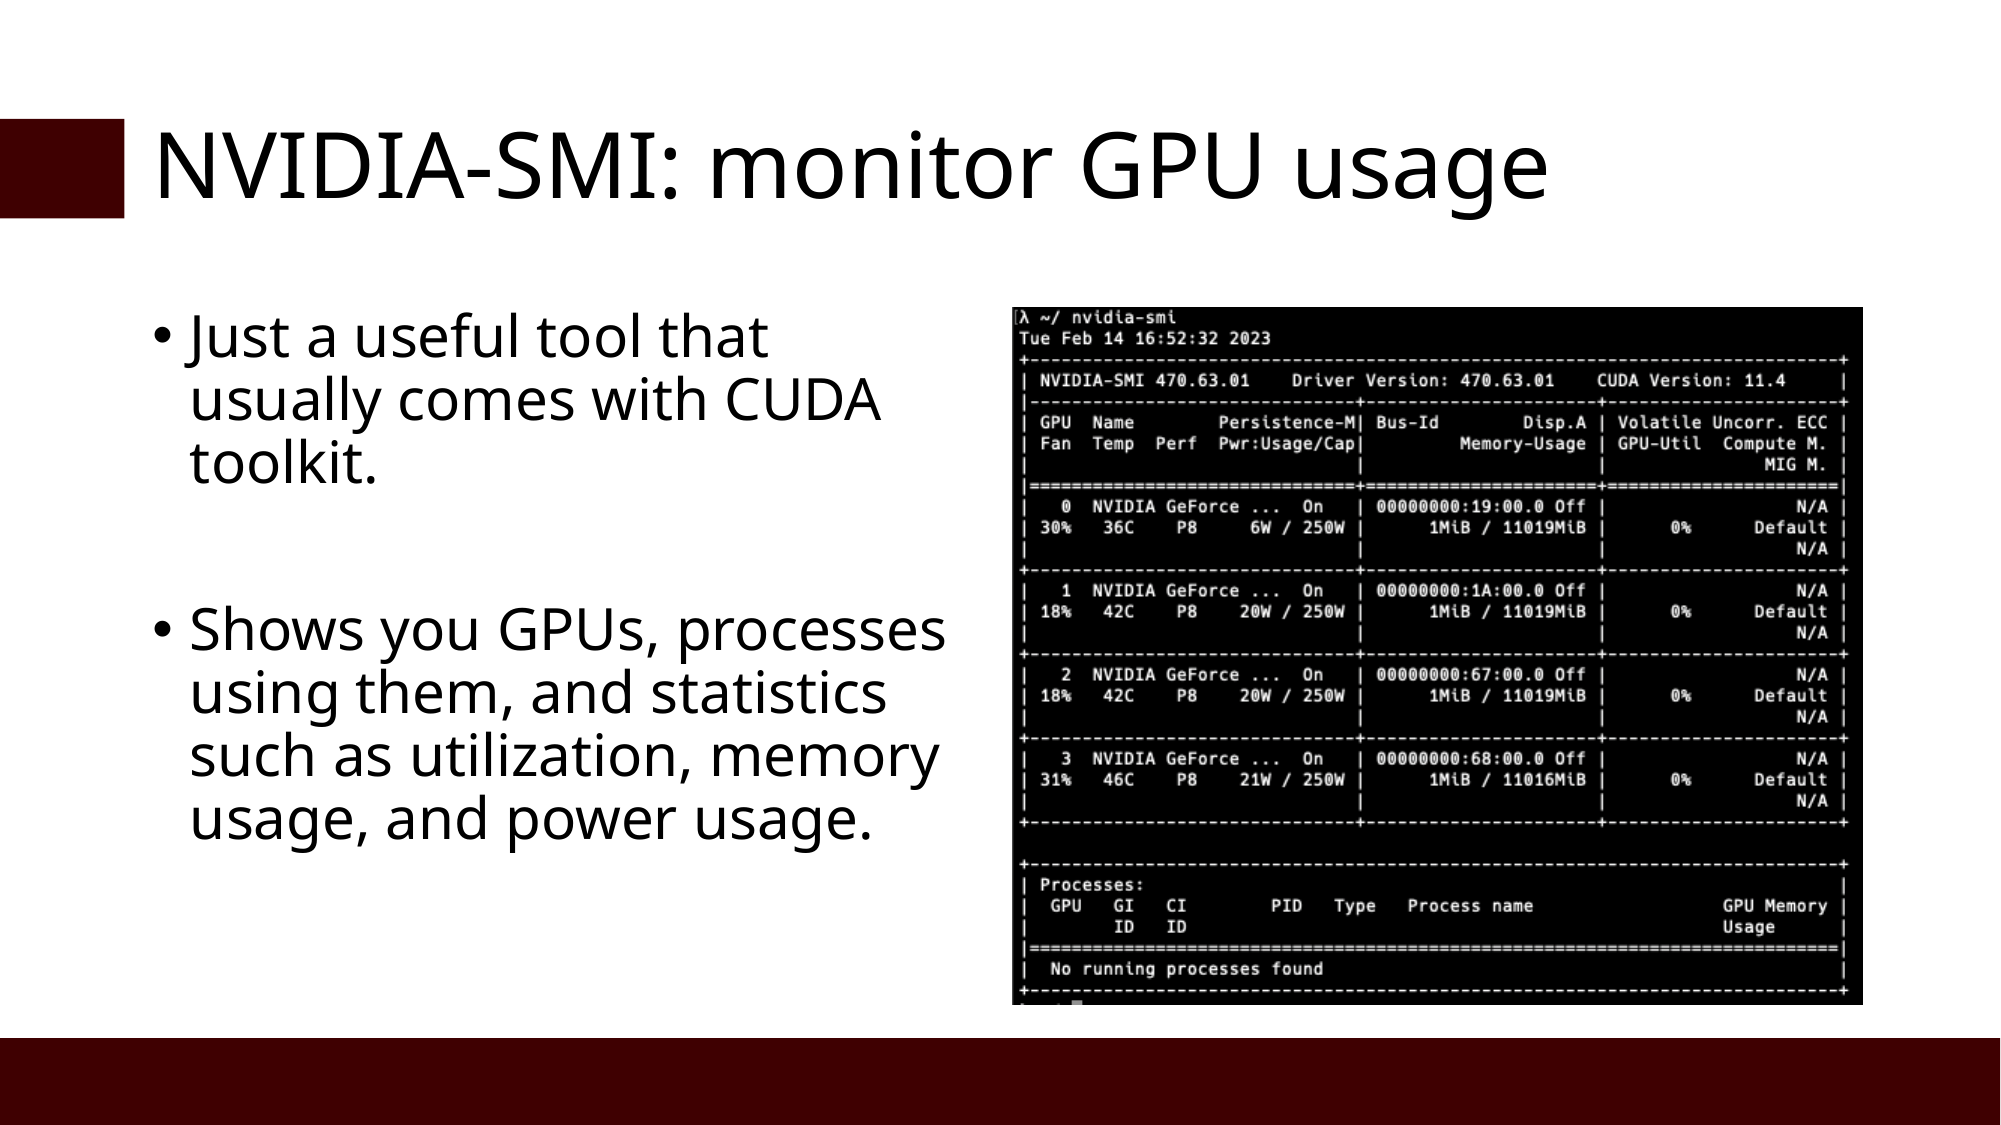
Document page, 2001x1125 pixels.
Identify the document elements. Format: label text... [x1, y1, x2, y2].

title NVIDIA-SMI: monitor GPU usage [137, 59, 1863, 278]
list Just a useful tool that usually comes with CUDA toolkit. Shows you GPUs, processes using them, and statistics such as utilization, memory usage, and power usage. [137, 299, 988, 1014]
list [1012, 307, 1863, 1005]
